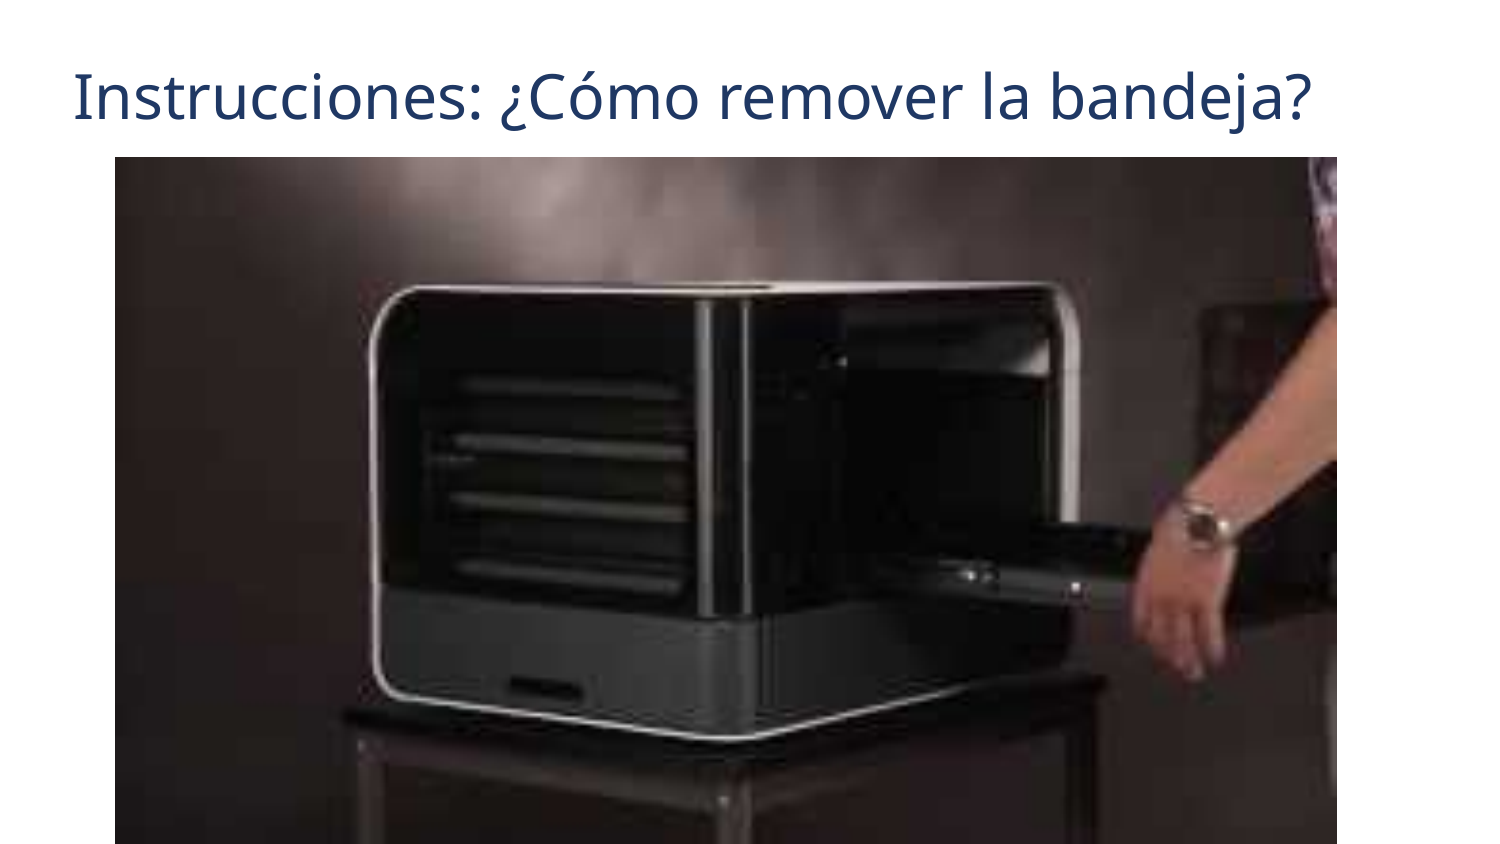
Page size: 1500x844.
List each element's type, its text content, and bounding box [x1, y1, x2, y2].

title Instrucciones: ¿Cómo remover la bandeja? [58, 42, 1456, 142]
picture [115, 156, 1337, 844]
